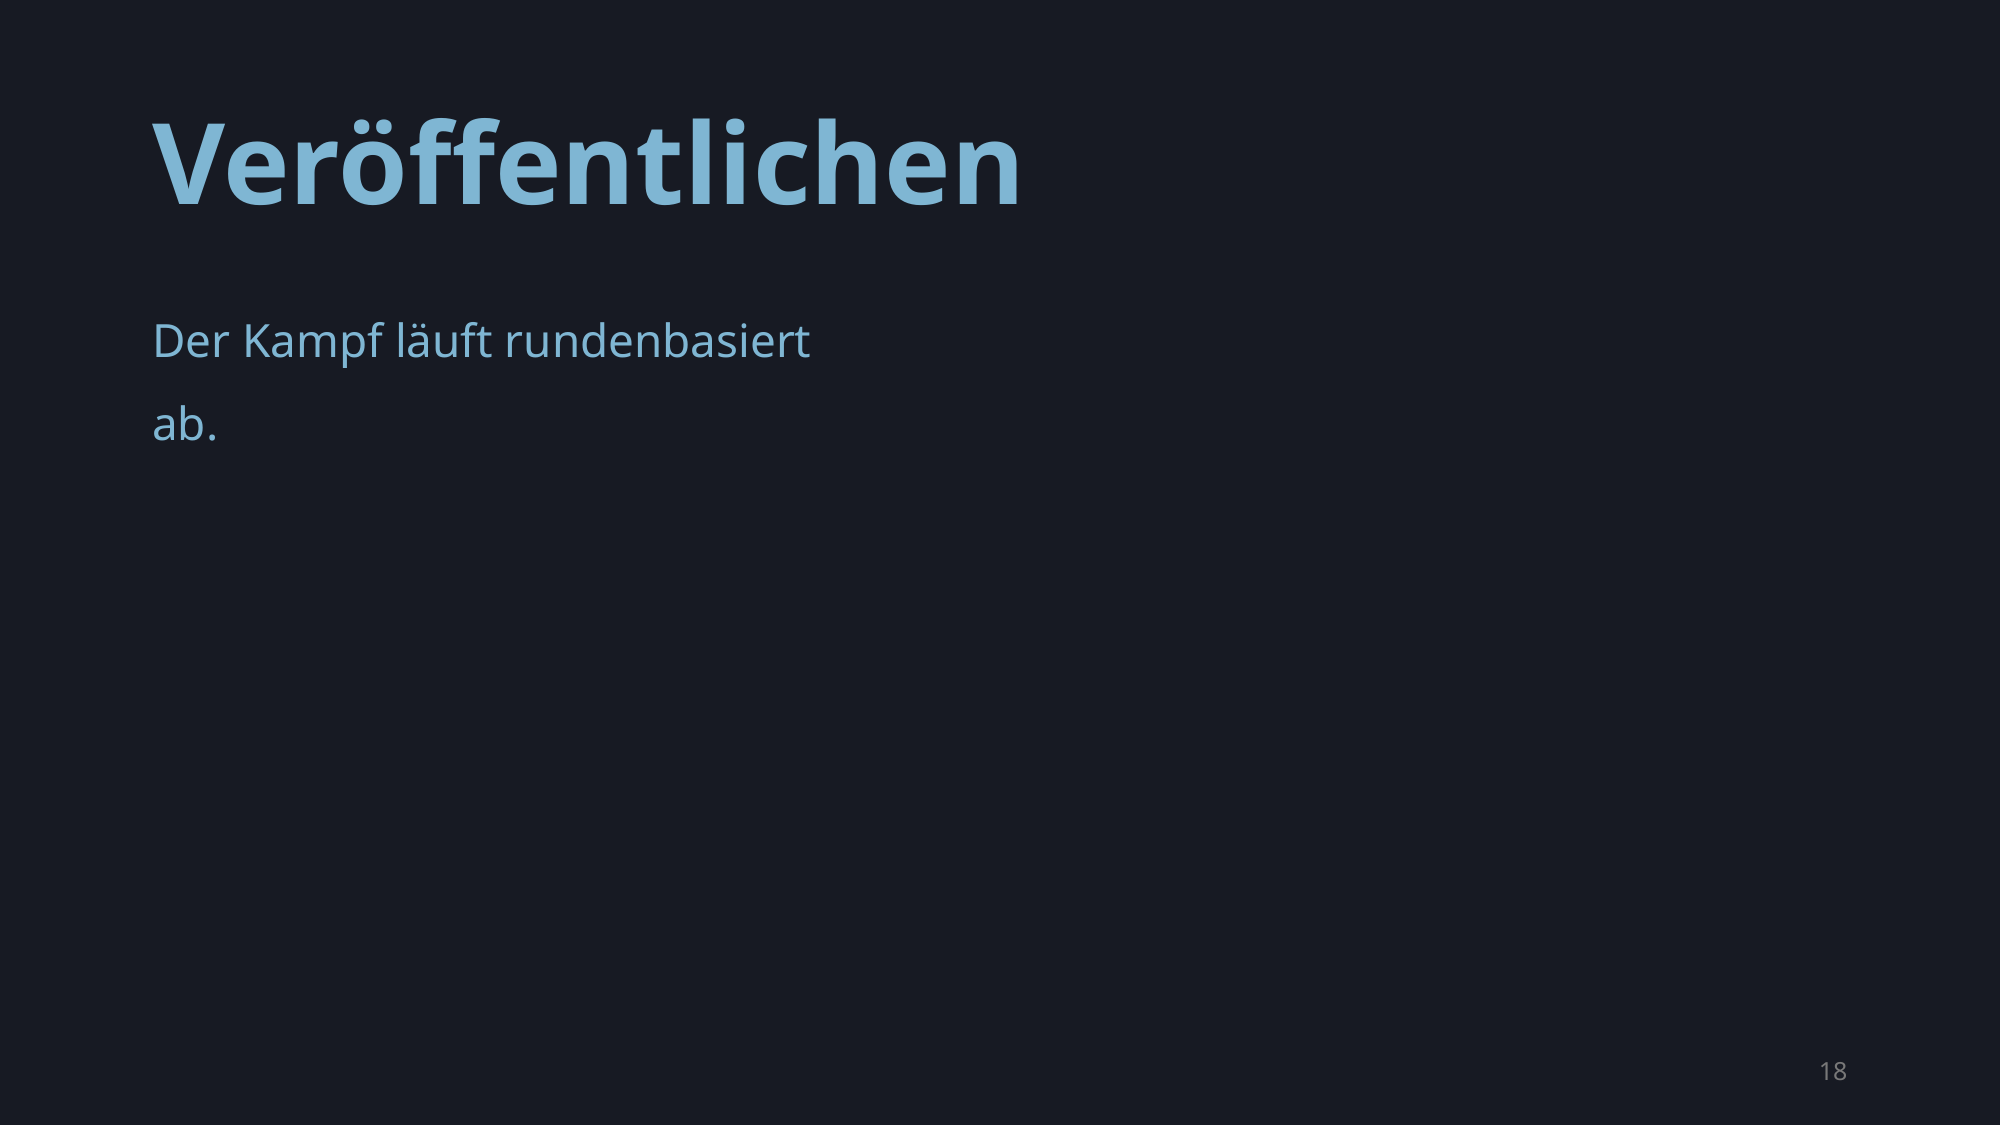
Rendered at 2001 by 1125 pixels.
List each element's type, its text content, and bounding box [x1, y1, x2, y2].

title Veröffentlichen [137, 59, 1863, 278]
text_box Der Kampf läuft rundenbasiert ab. [137, 277, 881, 457]
slide_number 18 [1412, 1042, 1863, 1103]
